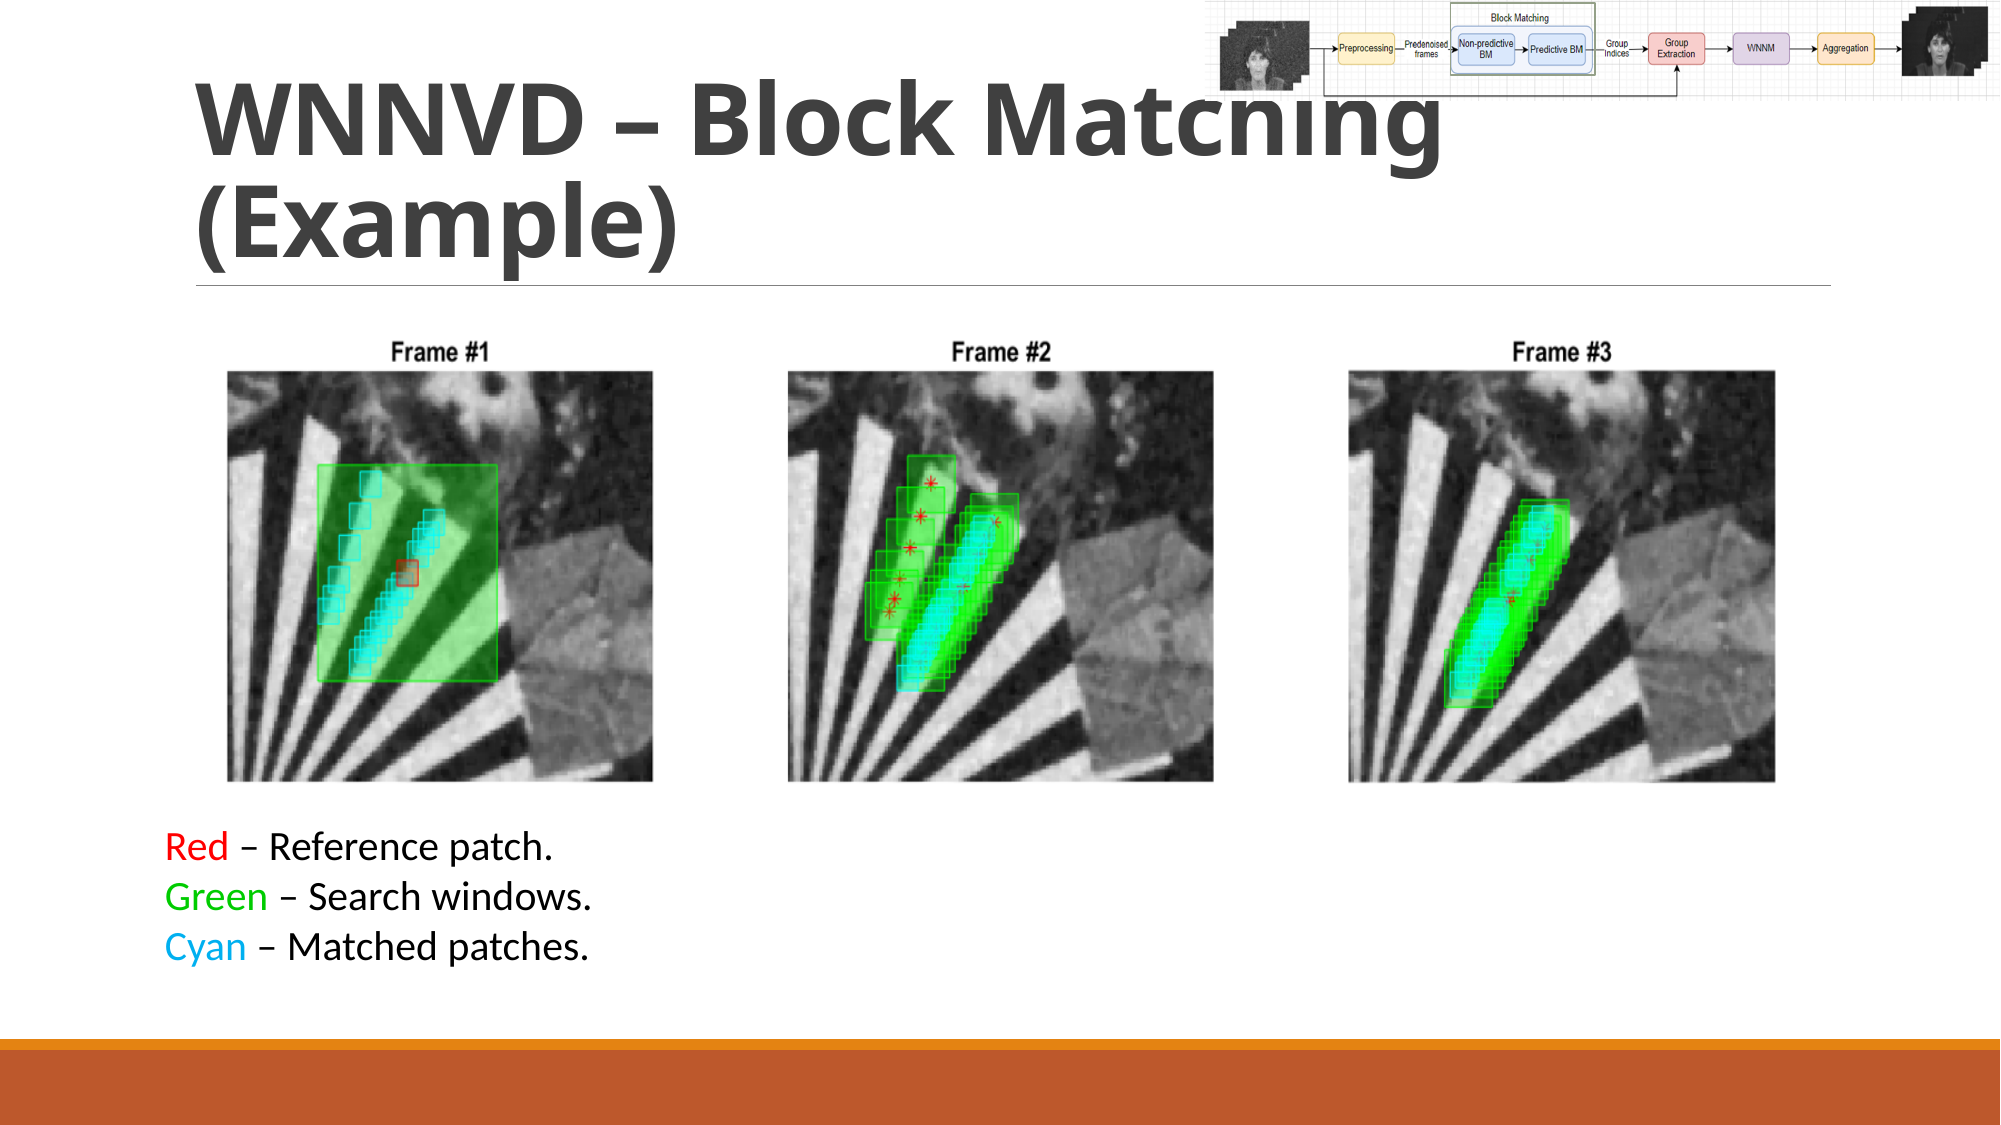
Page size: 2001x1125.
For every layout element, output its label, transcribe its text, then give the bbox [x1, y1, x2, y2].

title WNNVD – Block Matching (Example) [180, 47, 1830, 285]
text_box Red – Reference patch. Green – Search windows. Cyan – Matched patches. [149, 811, 1830, 977]
picture [212, 328, 1788, 792]
picture [1204, 0, 2000, 101]
